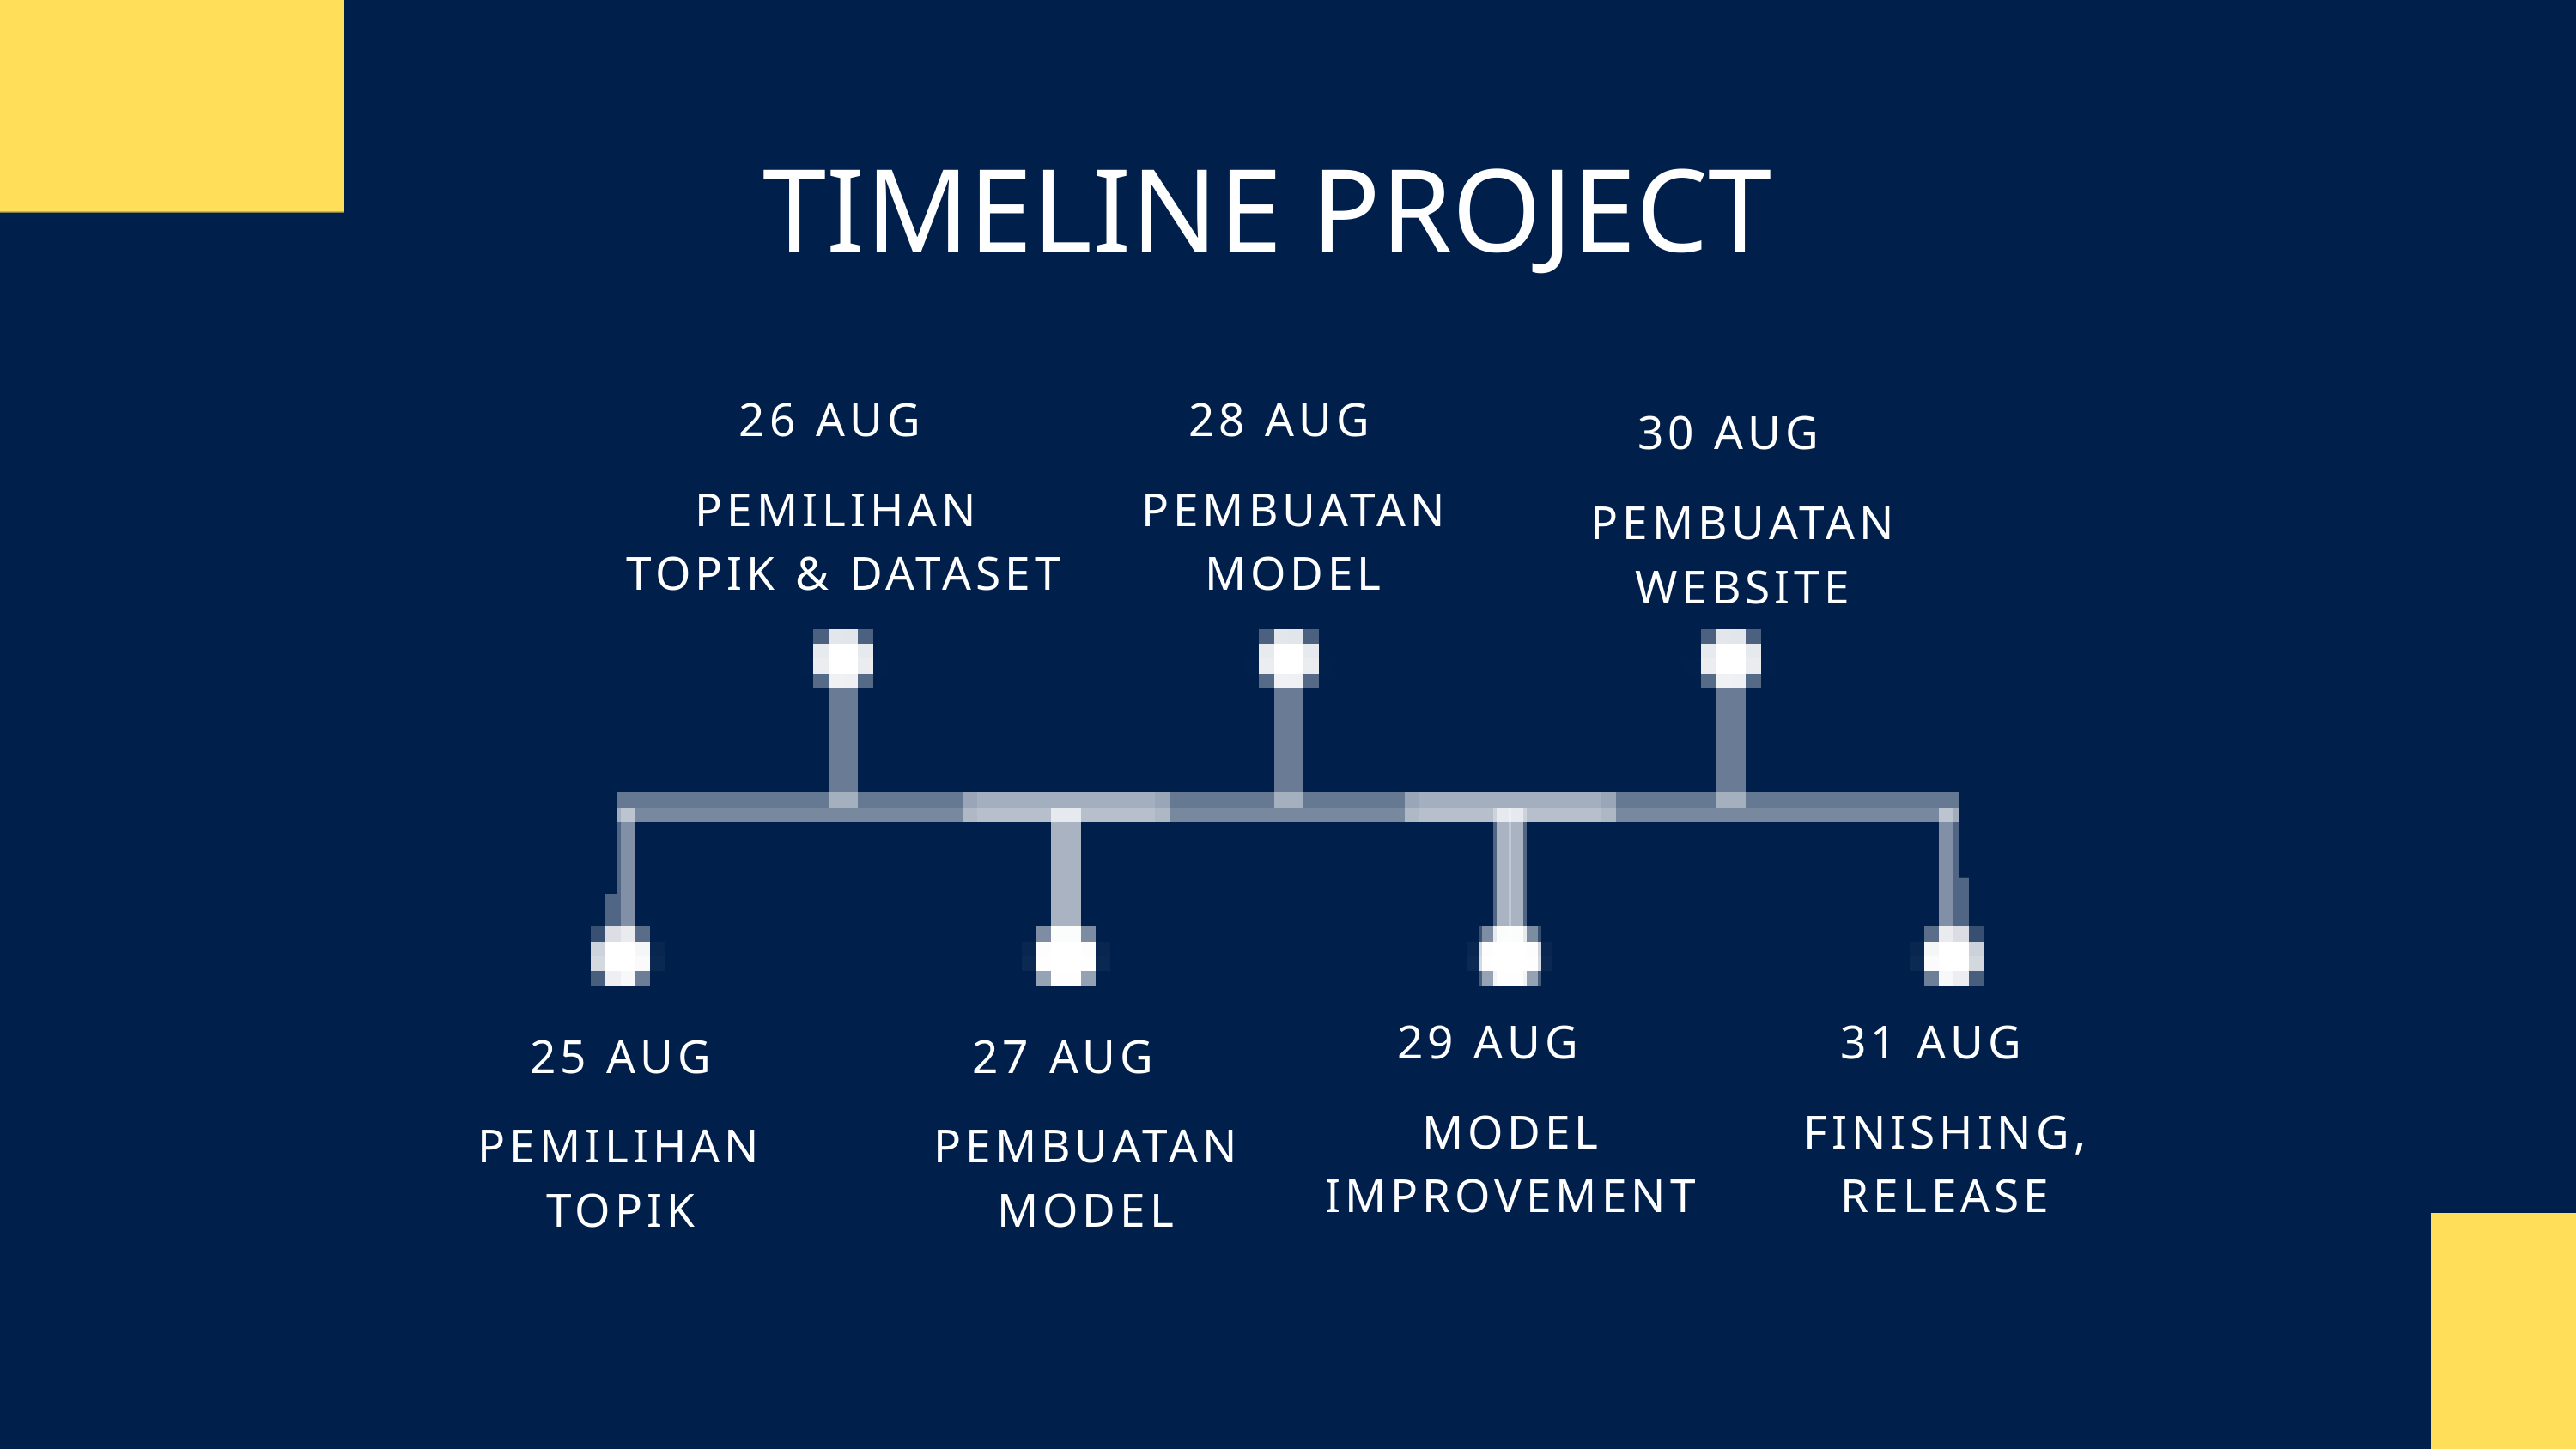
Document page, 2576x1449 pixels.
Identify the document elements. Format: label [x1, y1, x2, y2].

text_box [385, 385, 2190, 1231]
picture [0, 0, 2576, 1449]
